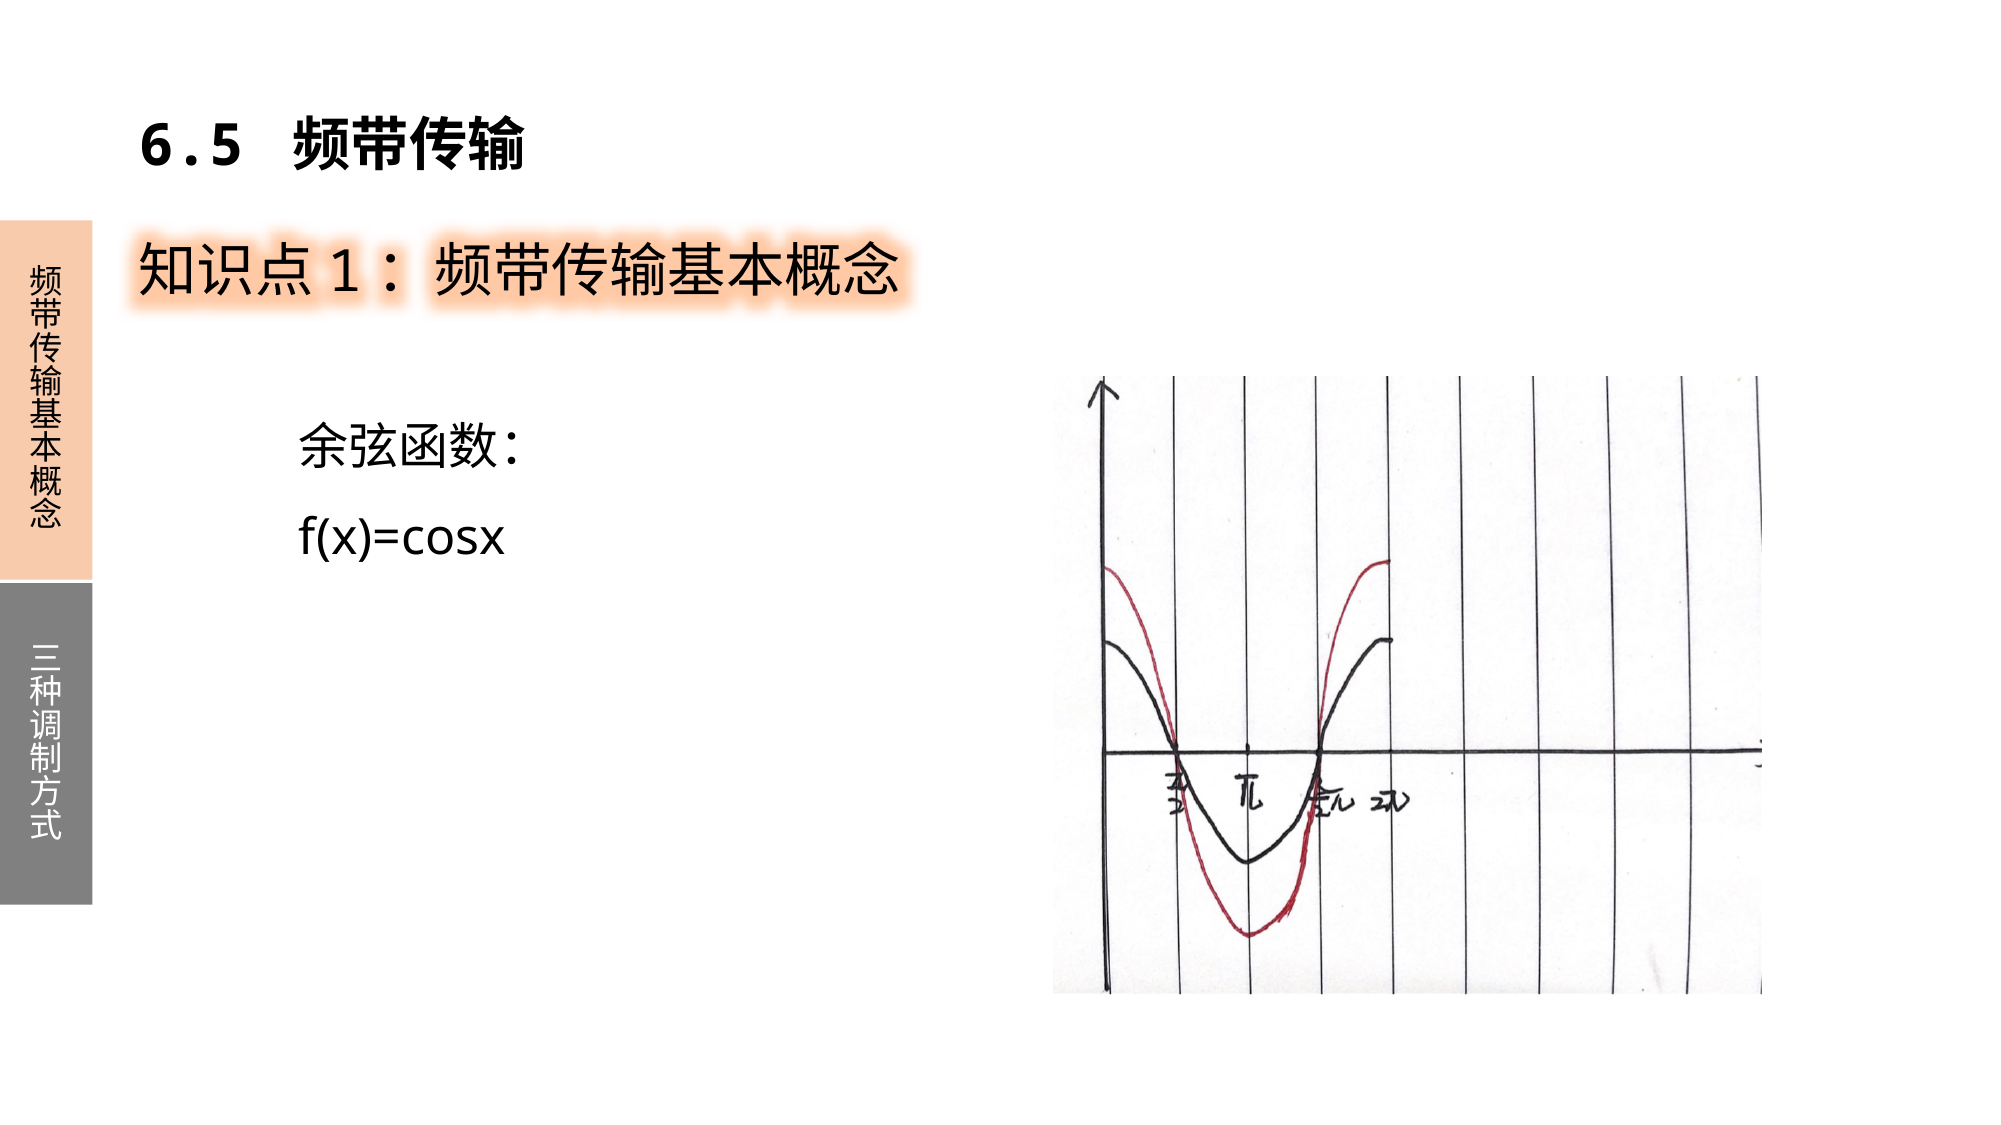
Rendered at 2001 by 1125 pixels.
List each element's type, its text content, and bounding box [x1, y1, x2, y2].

text_box 余弦函数： f(x)=cosx [284, 376, 686, 572]
text_box 6.5 频带传输 [120, 97, 1568, 152]
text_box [0, 220, 93, 905]
text_box 知识点1：频带传输基本概念 [120, 172, 1945, 329]
picture [1053, 376, 1775, 997]
